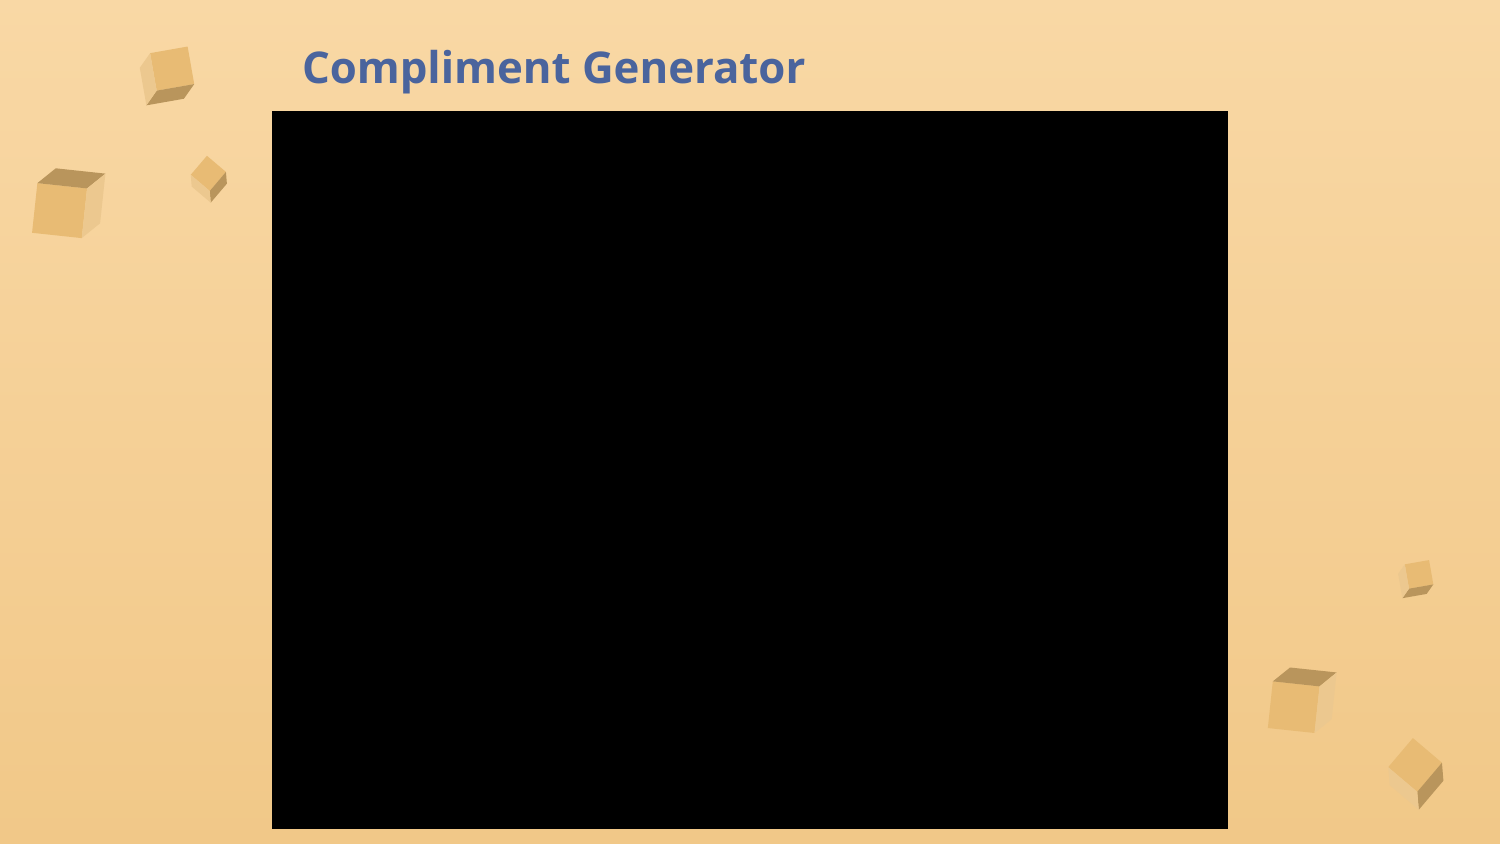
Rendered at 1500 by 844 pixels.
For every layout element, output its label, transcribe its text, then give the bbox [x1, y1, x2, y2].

text_box Compliment Generator [230, 24, 877, 112]
picture [271, 111, 1229, 829]
